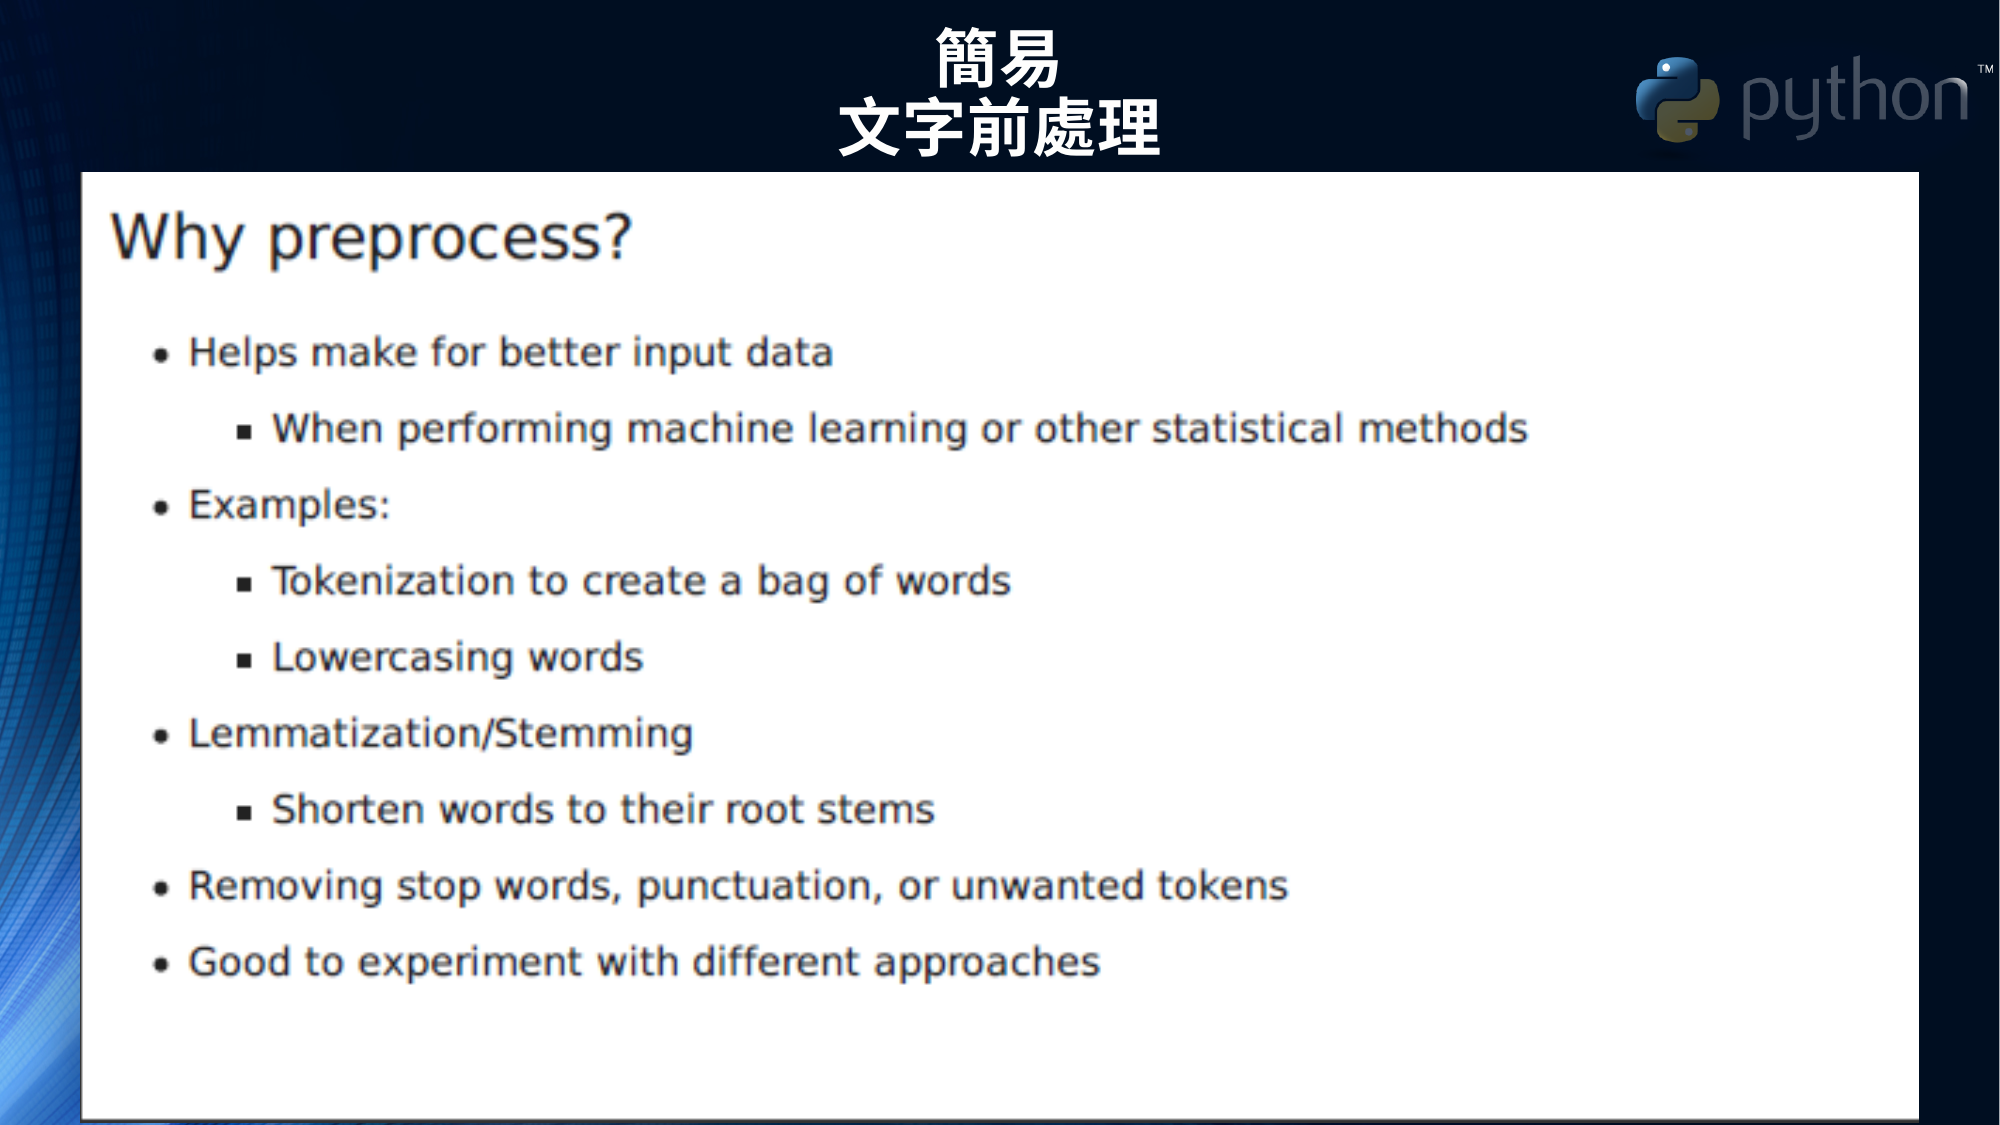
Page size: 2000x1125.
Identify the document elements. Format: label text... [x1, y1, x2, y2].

title 簡易 文字前處理 [243, 19, 1756, 172]
picture [0, 0, 2000, 1125]
